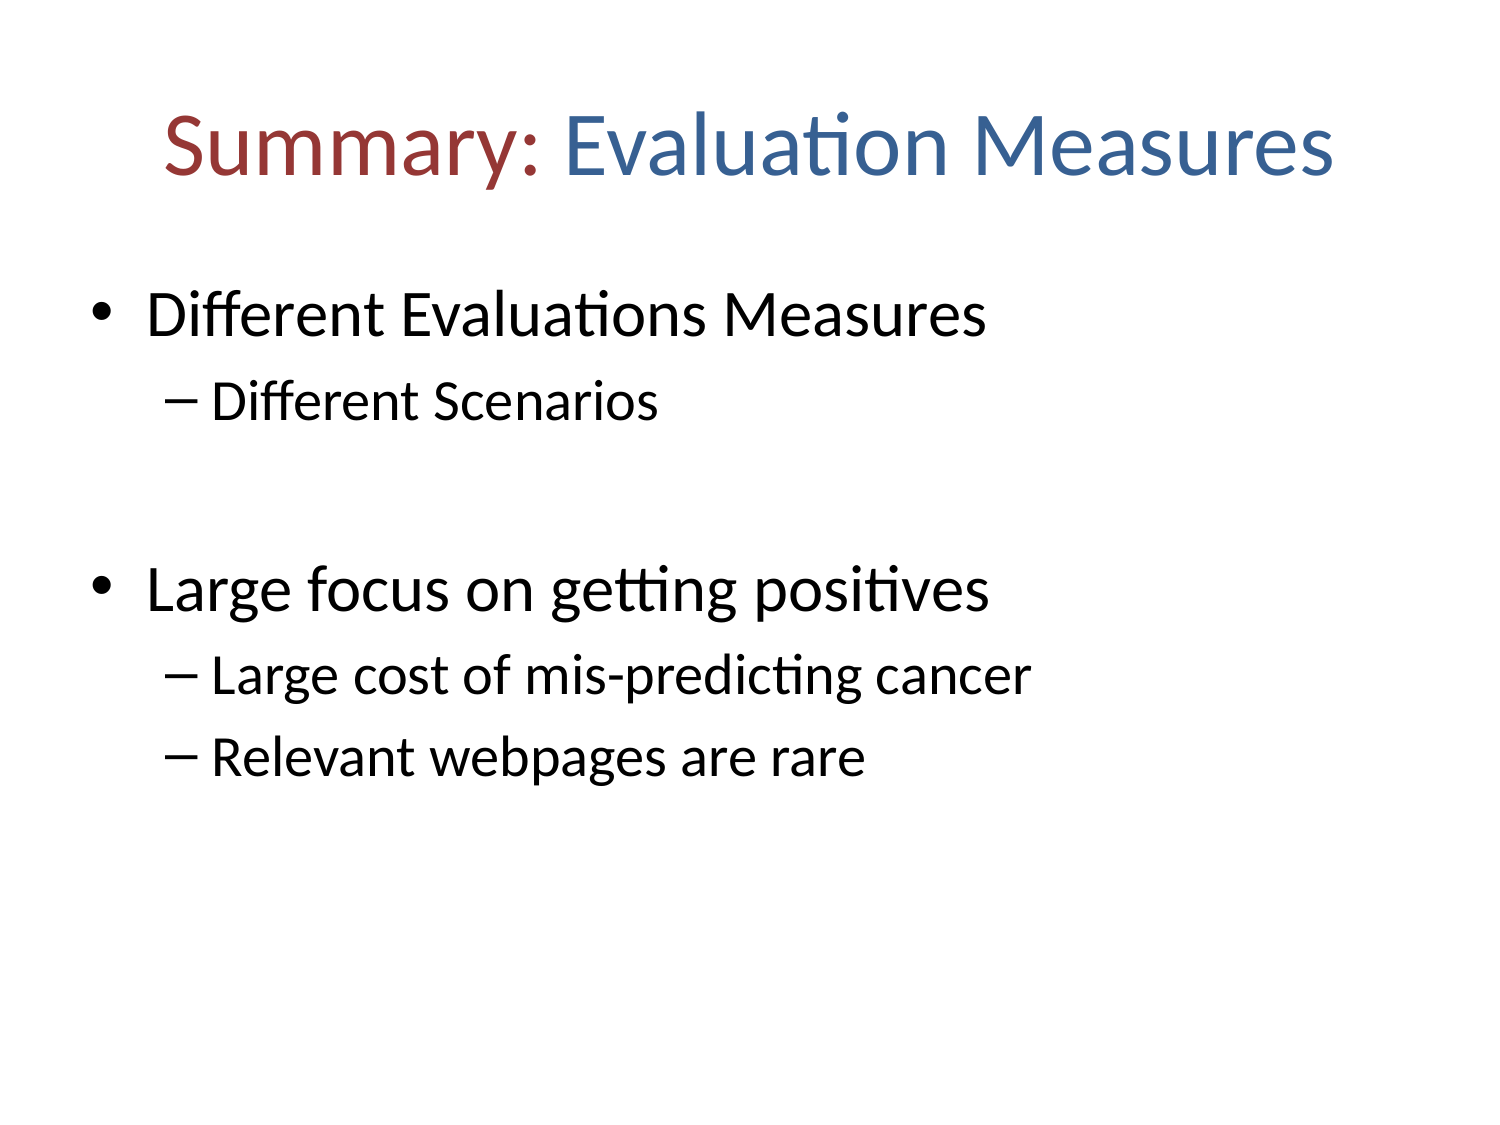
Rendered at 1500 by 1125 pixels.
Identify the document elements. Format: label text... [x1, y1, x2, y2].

title Summary: Evaluation Measures [75, 45, 1425, 233]
list Different Evaluations Measures Different Scenarios Large focus on getting positives Large cost of mis-predicting cancer Relevant webpages are rare [75, 262, 1425, 1005]
